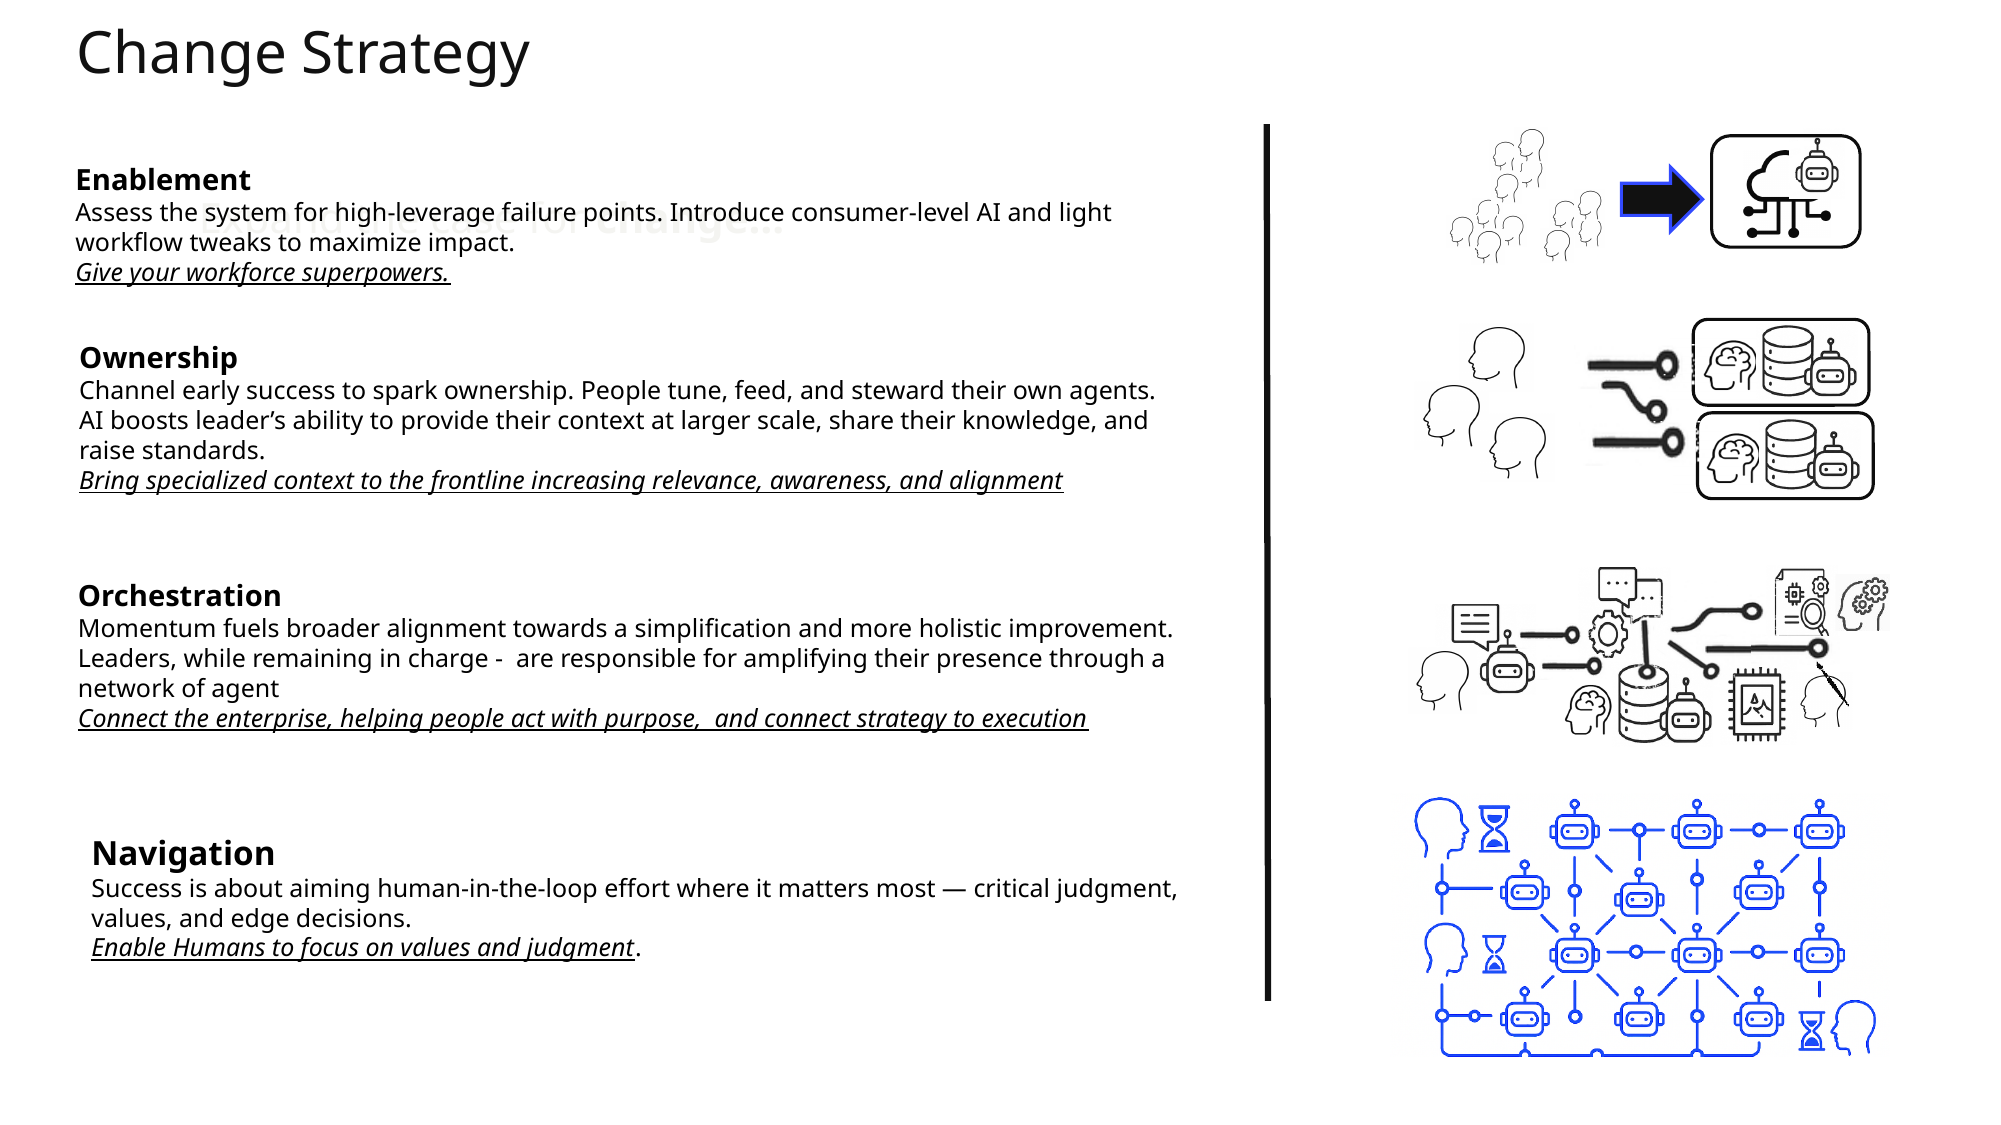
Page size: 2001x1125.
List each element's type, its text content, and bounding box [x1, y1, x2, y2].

text_box Navigation Success is about aiming human-in-the-loop effort where it matters most — critical judgment, values, and edge decisions. Enable Humans to focus on values and judgment. [76, 824, 1223, 970]
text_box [1446, 127, 1861, 266]
picture [1573, 344, 1708, 467]
picture [1389, 793, 1891, 1058]
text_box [1407, 565, 1891, 748]
picture [1532, 653, 1617, 680]
text_box Ownership Channel early success to spark ownership. People tune, feed, and steward their own agents. AI boosts leader’s ability to provide their context at larger scale, share their knowledge, and raise standards. Bring specialized context to the frontline increasing relevance, awareness, and alignment [64, 332, 1198, 502]
text_box Enablement Assess the system for high-leverage failure points. Introduce consumer-level AI and light workflow tweaks to maximize impact. Give your workforce superpowers. [60, 153, 1224, 294]
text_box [1413, 318, 1874, 500]
text_box Orchestration Momentum fuels broader alignment towards a simplification and more holistic improvement. Leaders, while remaining in charge - are responsible for amplifying their presence through a network of agent Connect the enterprise, helping people act with purpose, and connect strategy to execution [63, 570, 1210, 740]
title Change Strategy [76, 23, 1920, 89]
